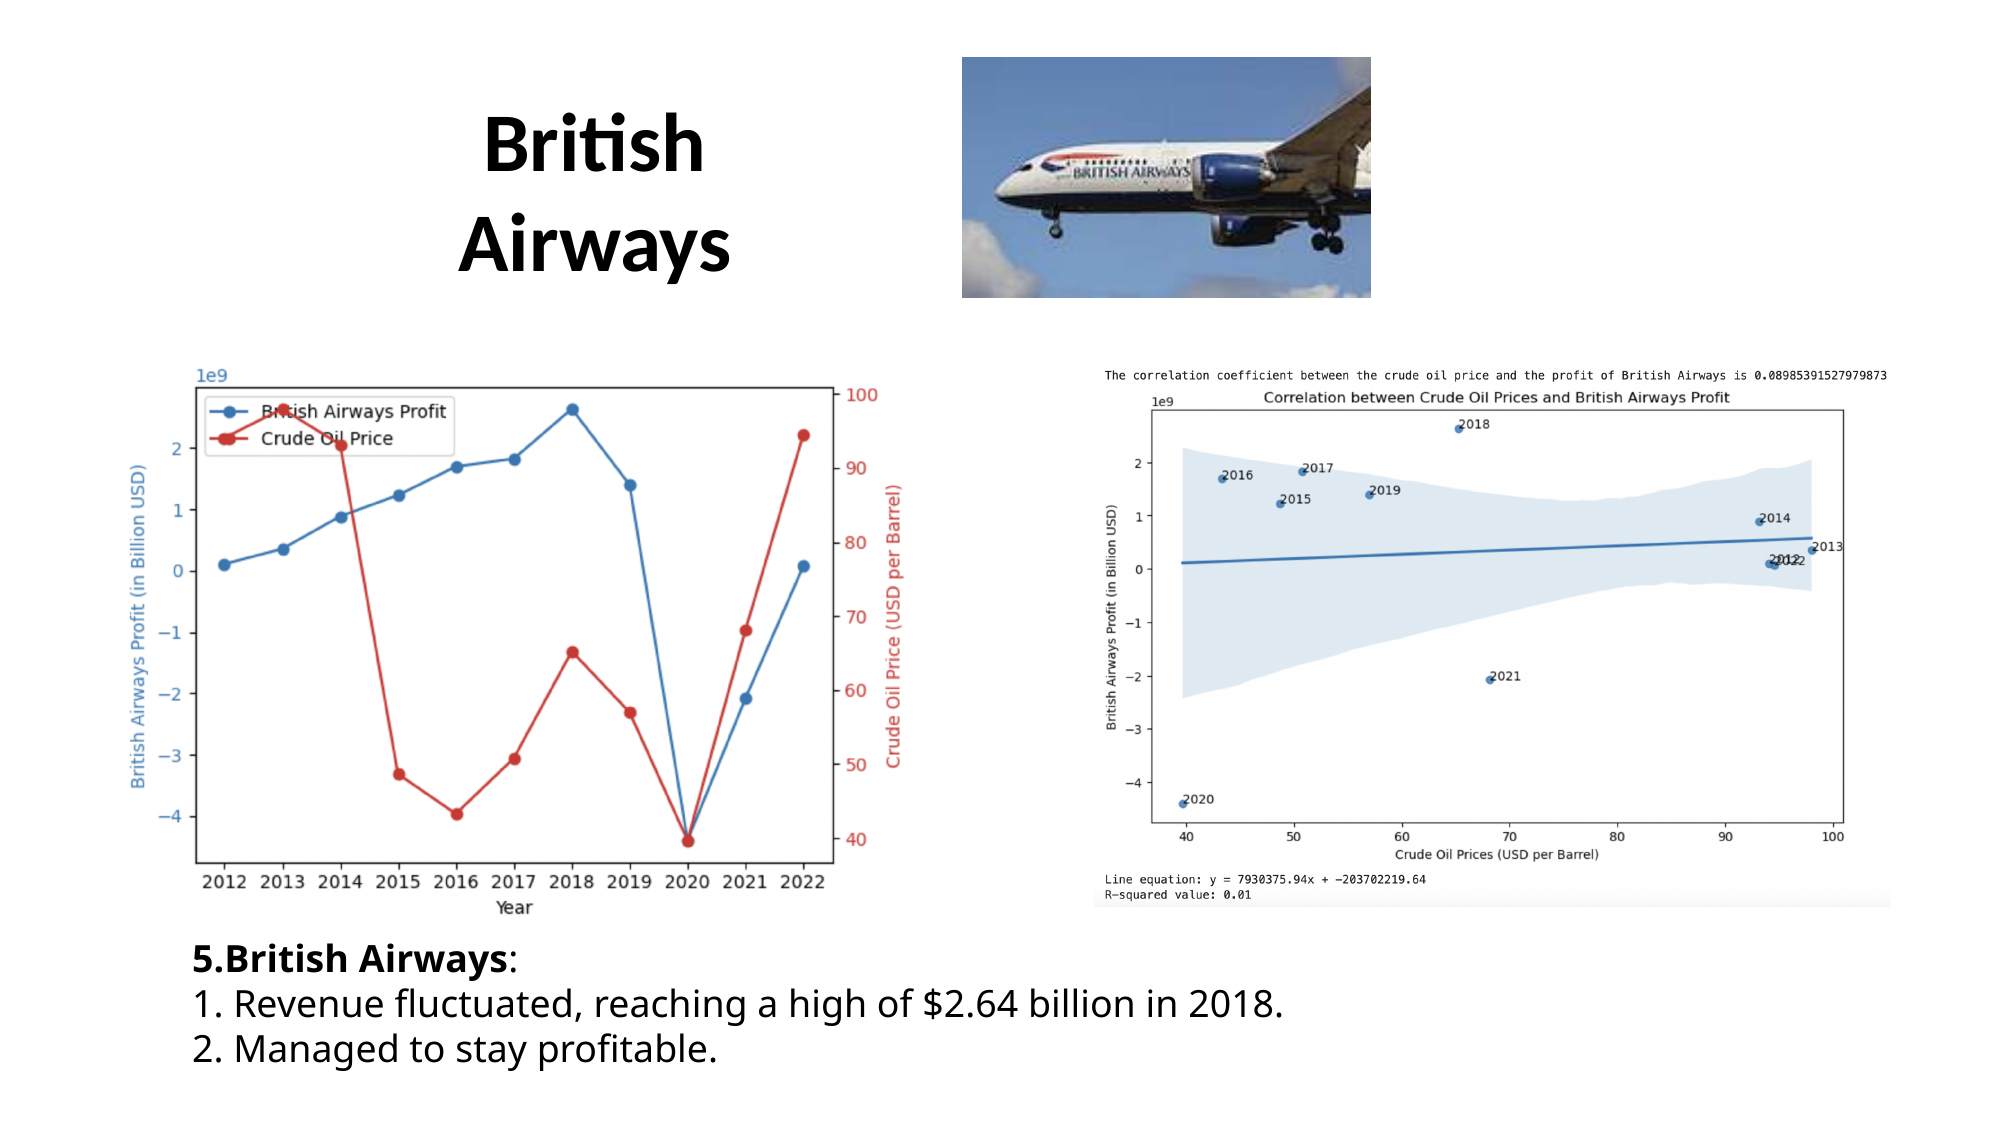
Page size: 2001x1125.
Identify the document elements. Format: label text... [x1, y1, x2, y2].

text_box British Airways: 1. Revenue fluctuated, reaching a high of $2.64 billion in 2018. 2. Managed to stay profitable. [177, 928, 1416, 1123]
text_box British Airways [328, 80, 862, 296]
picture [113, 354, 930, 918]
picture [962, 57, 1371, 298]
picture [1094, 364, 1891, 907]
